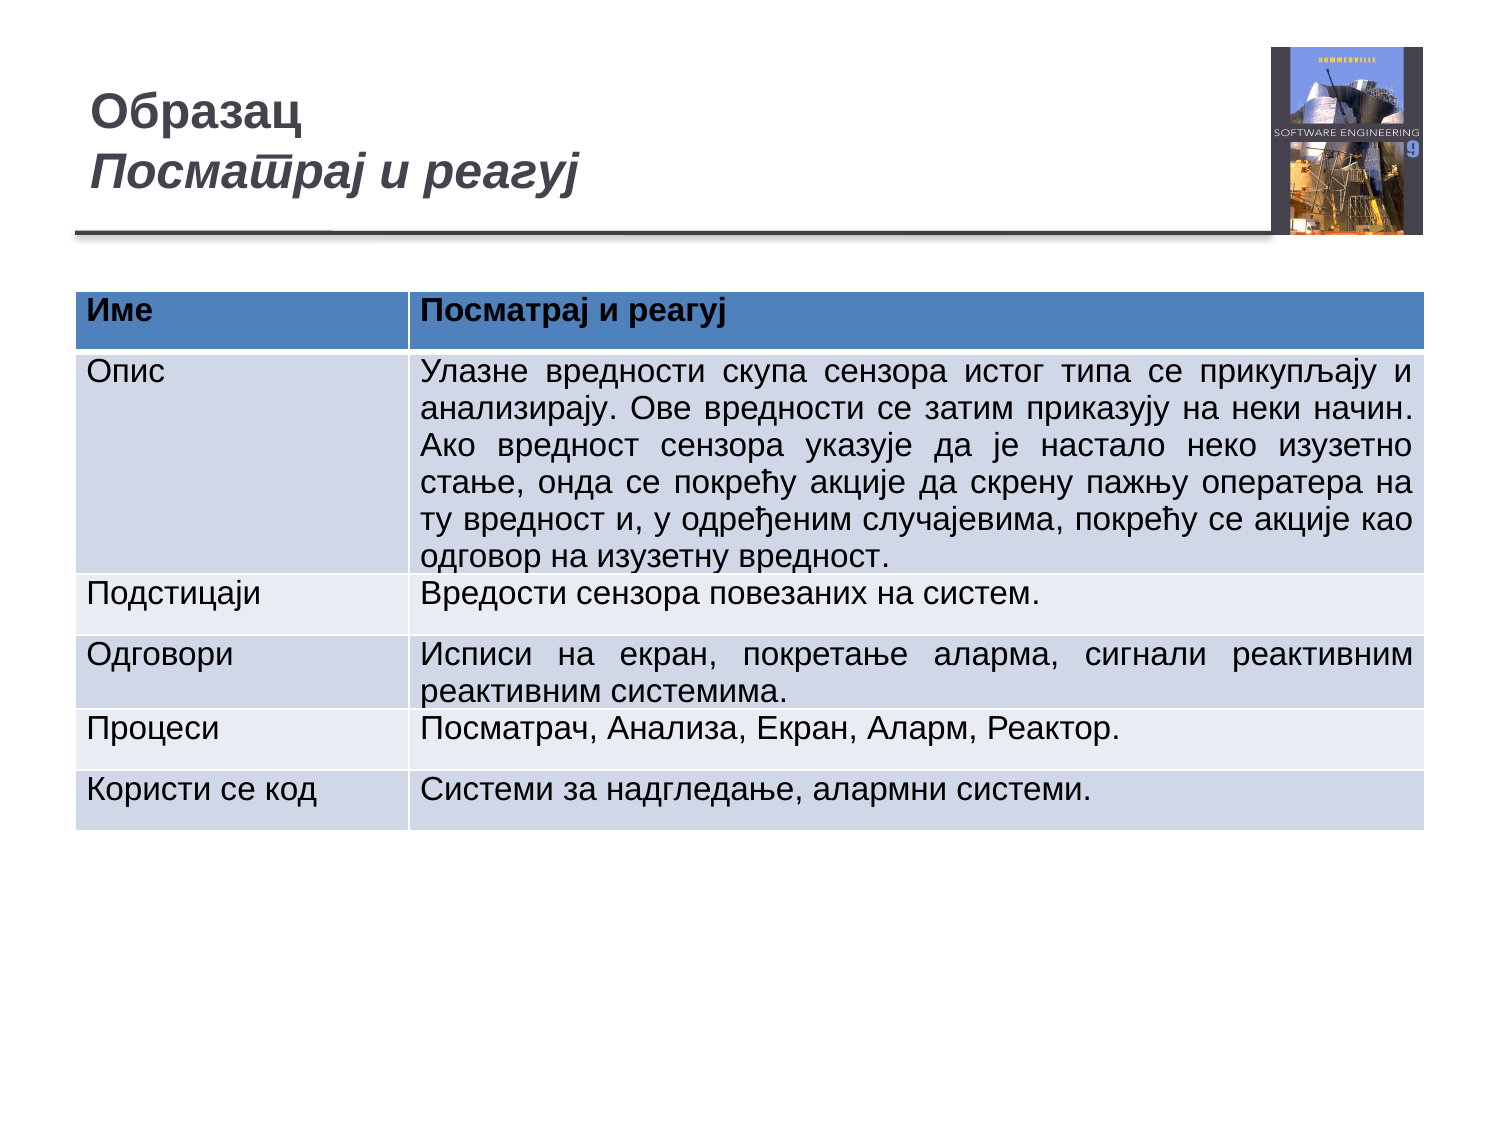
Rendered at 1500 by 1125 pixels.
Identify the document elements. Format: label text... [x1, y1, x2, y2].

table_cell Исписи на екран, покретање аларма, сигнали реактивним реактивним системима. [410, 636, 1424, 708]
table_cell Одговори [76, 636, 408, 708]
table_cell Користи се код [76, 771, 408, 830]
table_cell Опис [76, 355, 408, 573]
table_cell Улазне вредности скупа сензора истог типа се прикупљају и анализирају. Ове вредности се затим приказују на неки начин. Ако вредност сензора указује да је настало неко изузетно стање, онда се покрећу акције да скрену пажњу оператера на ту вредност и, у одређеним случајевима, покрећу се акције као одговор на изузетну вредност. [410, 355, 1424, 573]
table_cell Системи за надгледање, алармни системи. [410, 771, 1424, 830]
table_header Име [76, 292, 408, 349]
picture [1272, 47, 1423, 235]
table_cell Посматрач, Анализа, Екран, Аларм, Реактор. [410, 710, 1424, 769]
title Образац Посматрај и реагуј [74, 44, 1272, 233]
table_header Посматрај и реагуј [410, 292, 1424, 349]
table_cell Вредости сензора повезаних на систем. [410, 575, 1424, 634]
table_cell Подстицаји [76, 575, 408, 634]
table_cell Процеси [76, 710, 408, 769]
